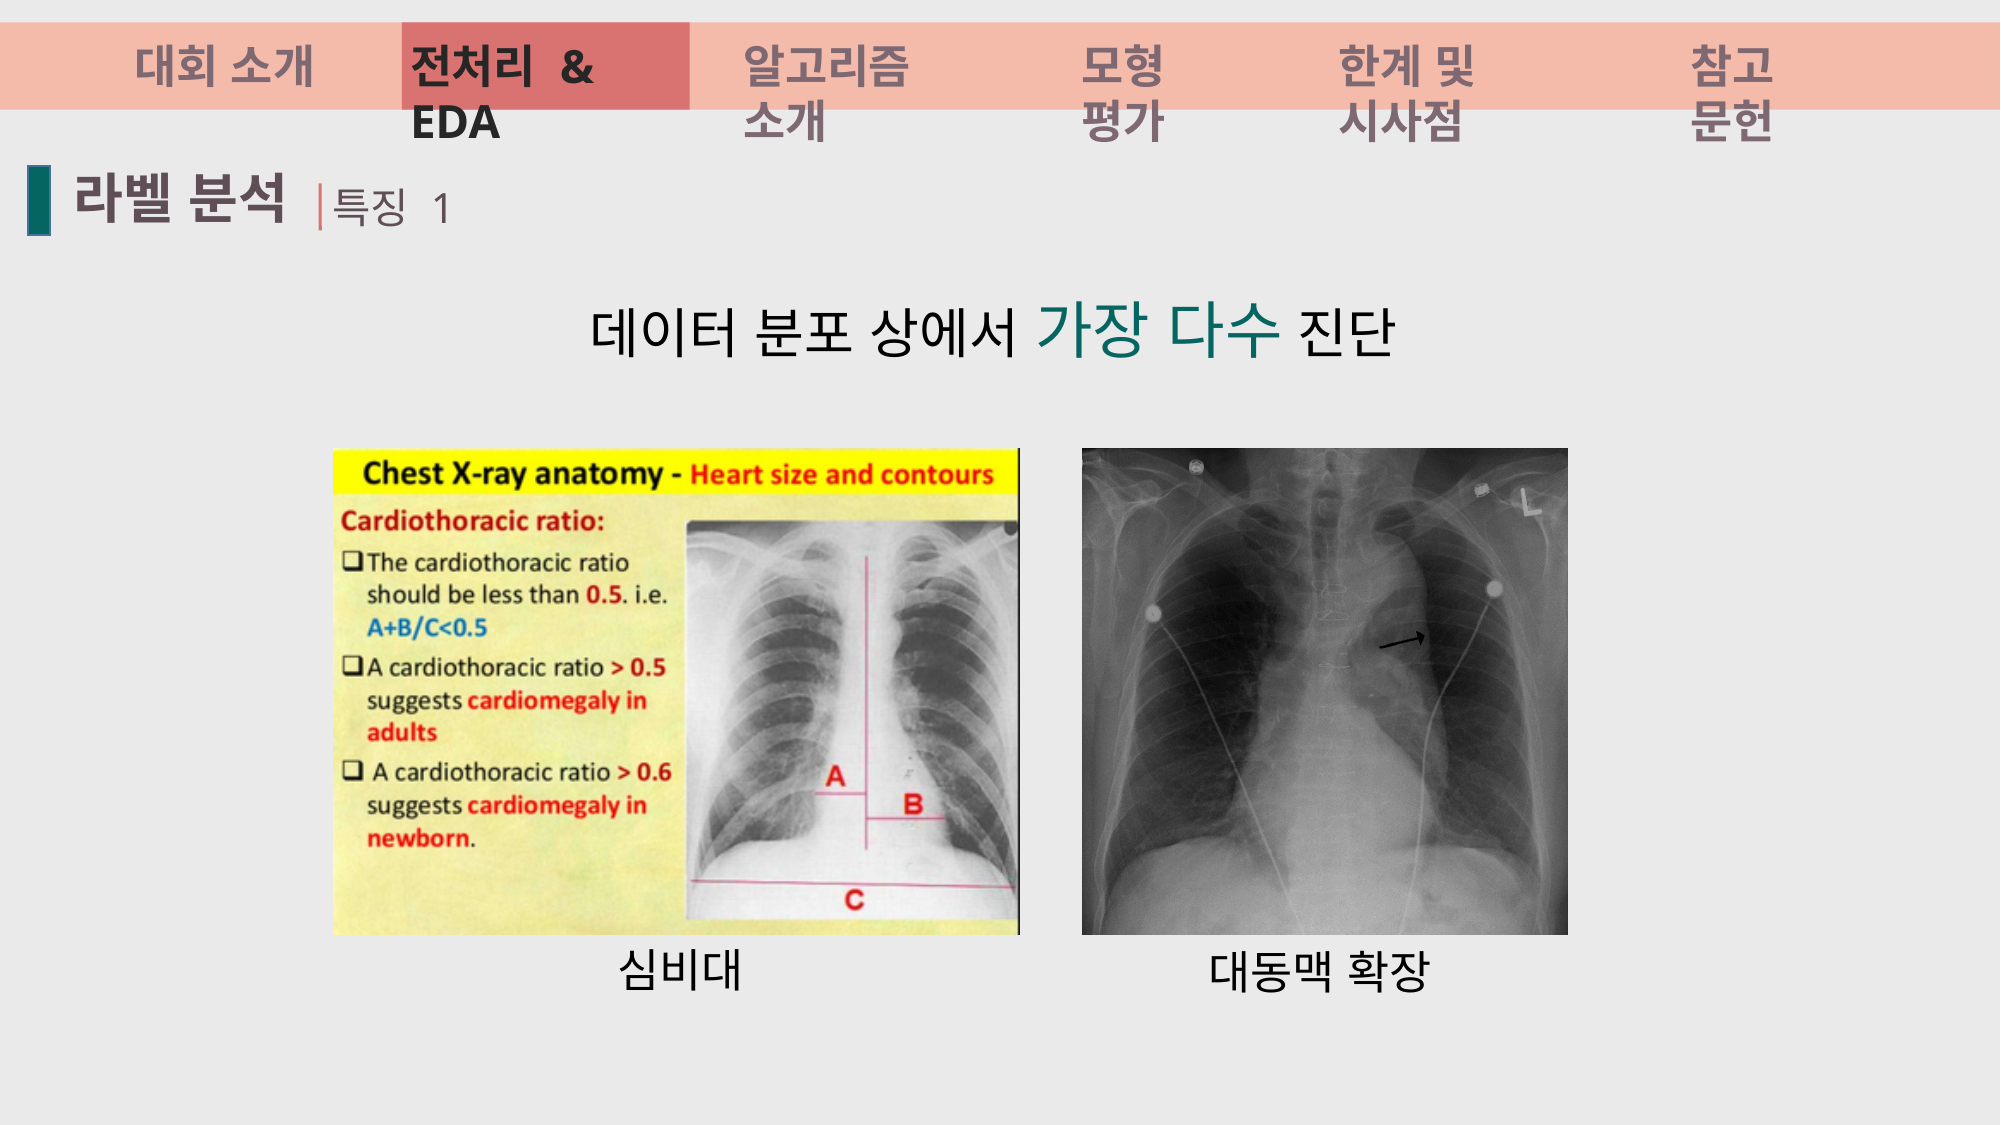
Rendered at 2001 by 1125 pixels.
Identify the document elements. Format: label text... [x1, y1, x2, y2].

text_box 심비대 [602, 935, 777, 1004]
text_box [0, 22, 2000, 110]
text_box 대동맥 확장 [1194, 936, 1456, 1006]
picture [1081, 448, 1568, 935]
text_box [26, 157, 298, 238]
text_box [317, 174, 1154, 240]
text_box 데이터 분포 상에서 가장 다수 진단 [0, 283, 2000, 374]
picture [333, 448, 1020, 935]
